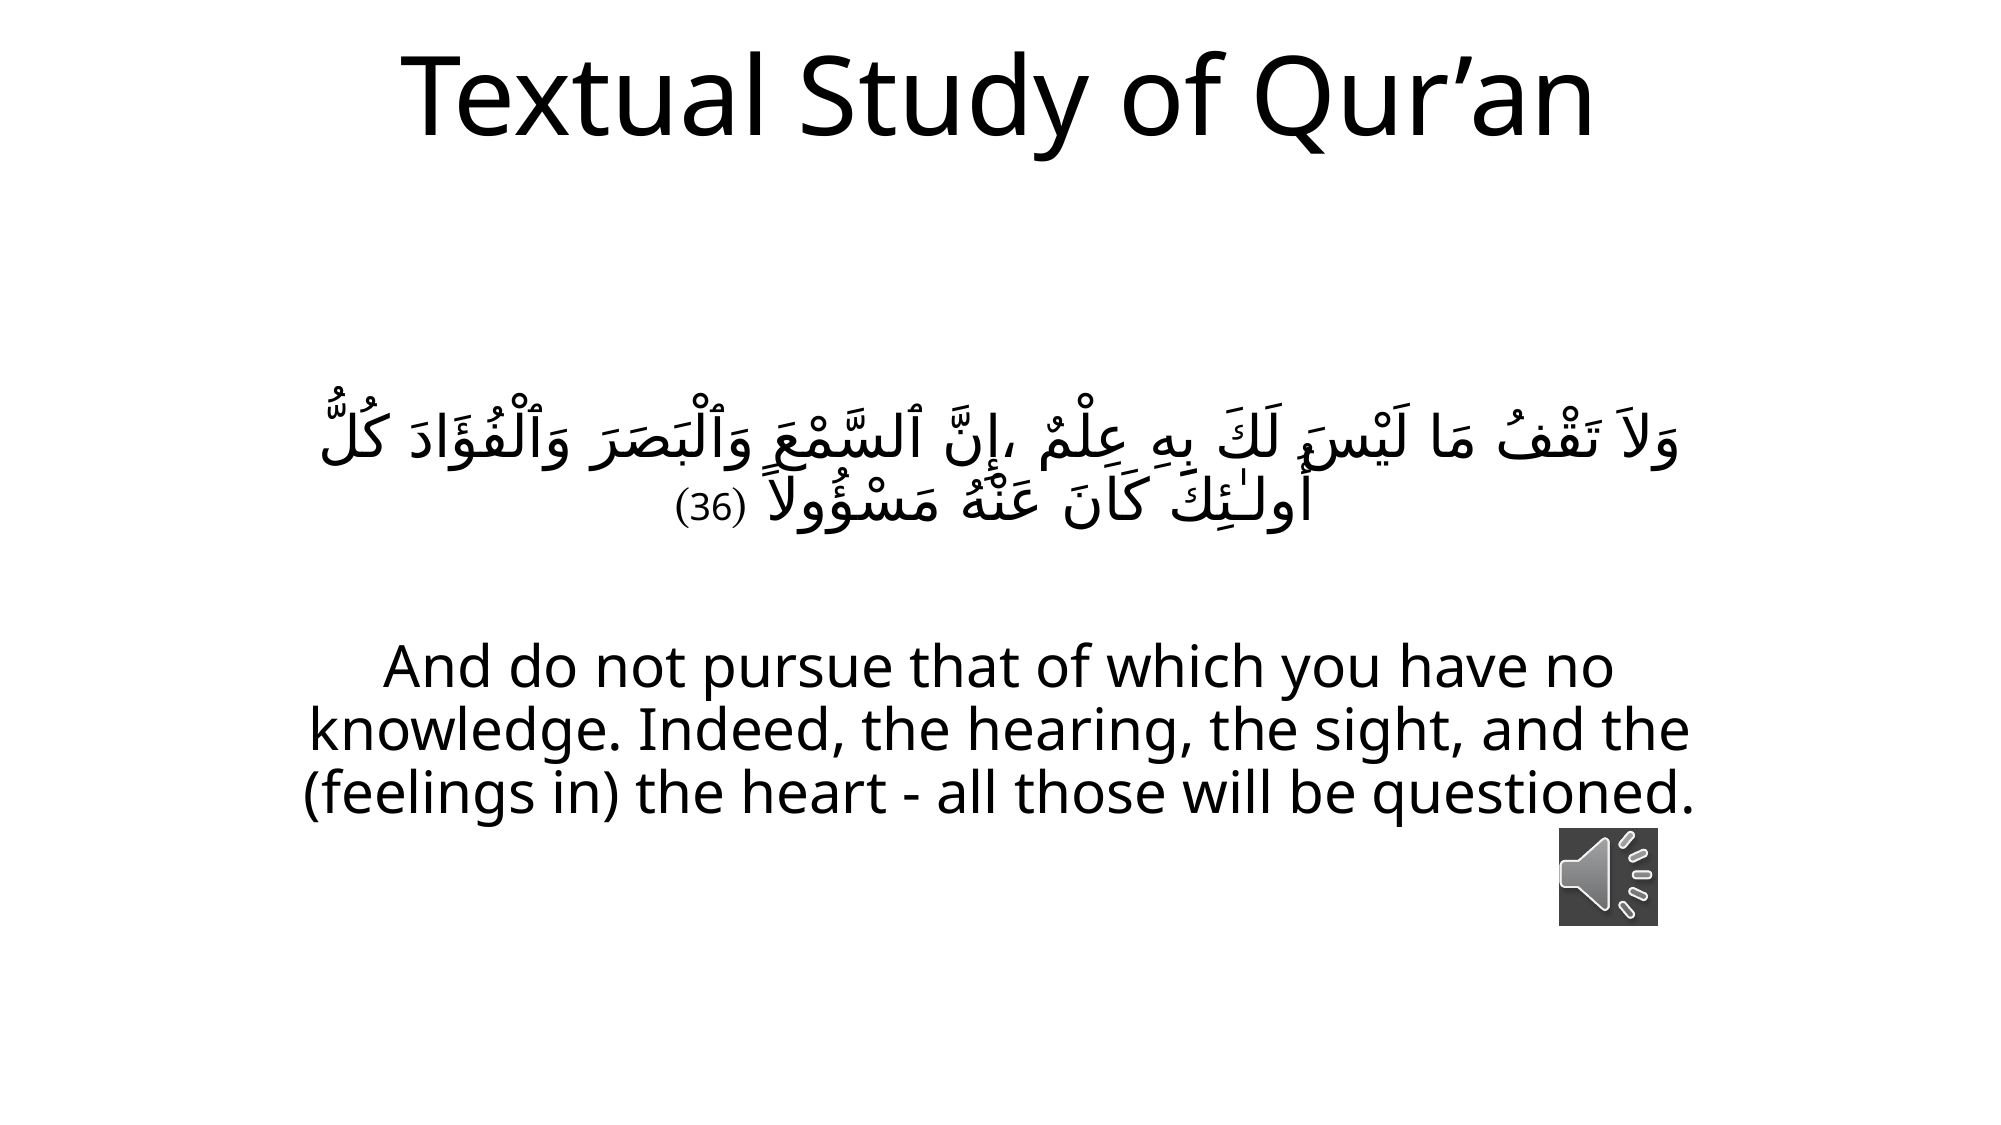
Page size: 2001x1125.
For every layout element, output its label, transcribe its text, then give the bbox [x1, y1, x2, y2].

subtitle وَلاَ تَقْفُ مَا لَيْسَ لَكَ بِهِ عِلْمٌ ،إِنَّ ٱلسَّمْعَ وَٱلْبَصَرَ وَٱلْفُؤَادَ كُلُّ أُولـٰئِكَ كَانَ عَنْهُ مَسْؤُولاً (36) And do not pursue that of which you have no knowledge. Indeed, the hearing, the sight, and the (feelings in) the heart - all those will be questioned. [249, 225, 1750, 1072]
title Textual Study of Qur’an [249, 32, 1750, 167]
picture [1558, 827, 1659, 928]
